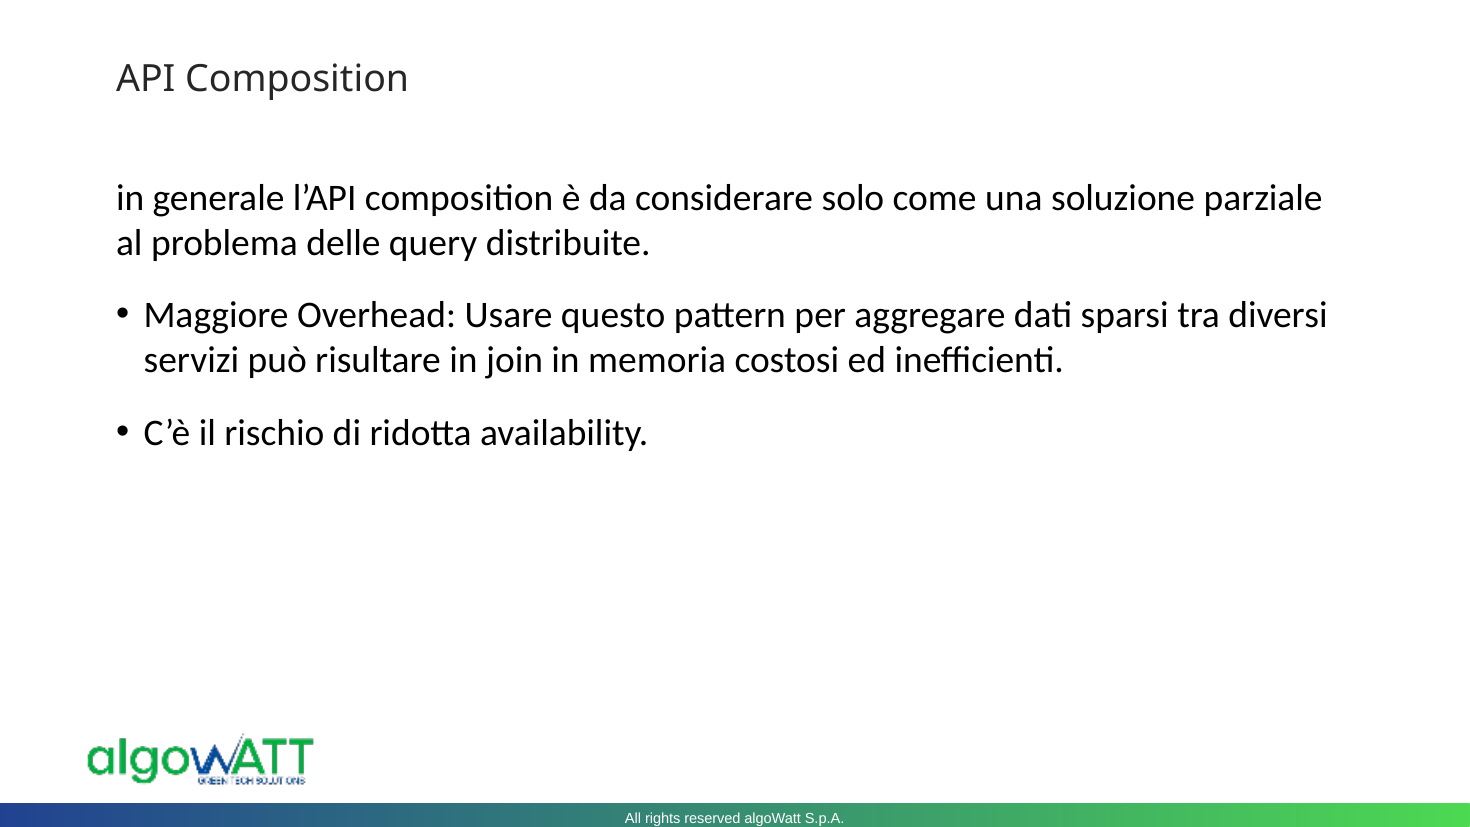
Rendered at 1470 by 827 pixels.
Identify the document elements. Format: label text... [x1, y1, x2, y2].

list in generale l’API composition è da considerare solo come una soluzione parziale al problema delle query distribuite. Maggiore Overhead: Usare questo pattern per aggregare dati sparsi tra diversi servizi può risultare in join in memoria costosi ed inefficienti. C’è il rischio di ridotta availability. [101, 165, 1369, 679]
footer All rights reserved algoWatt S.p.A. [486, 795, 983, 827]
title API Composition [101, 43, 1369, 109]
picture [82, 718, 326, 799]
